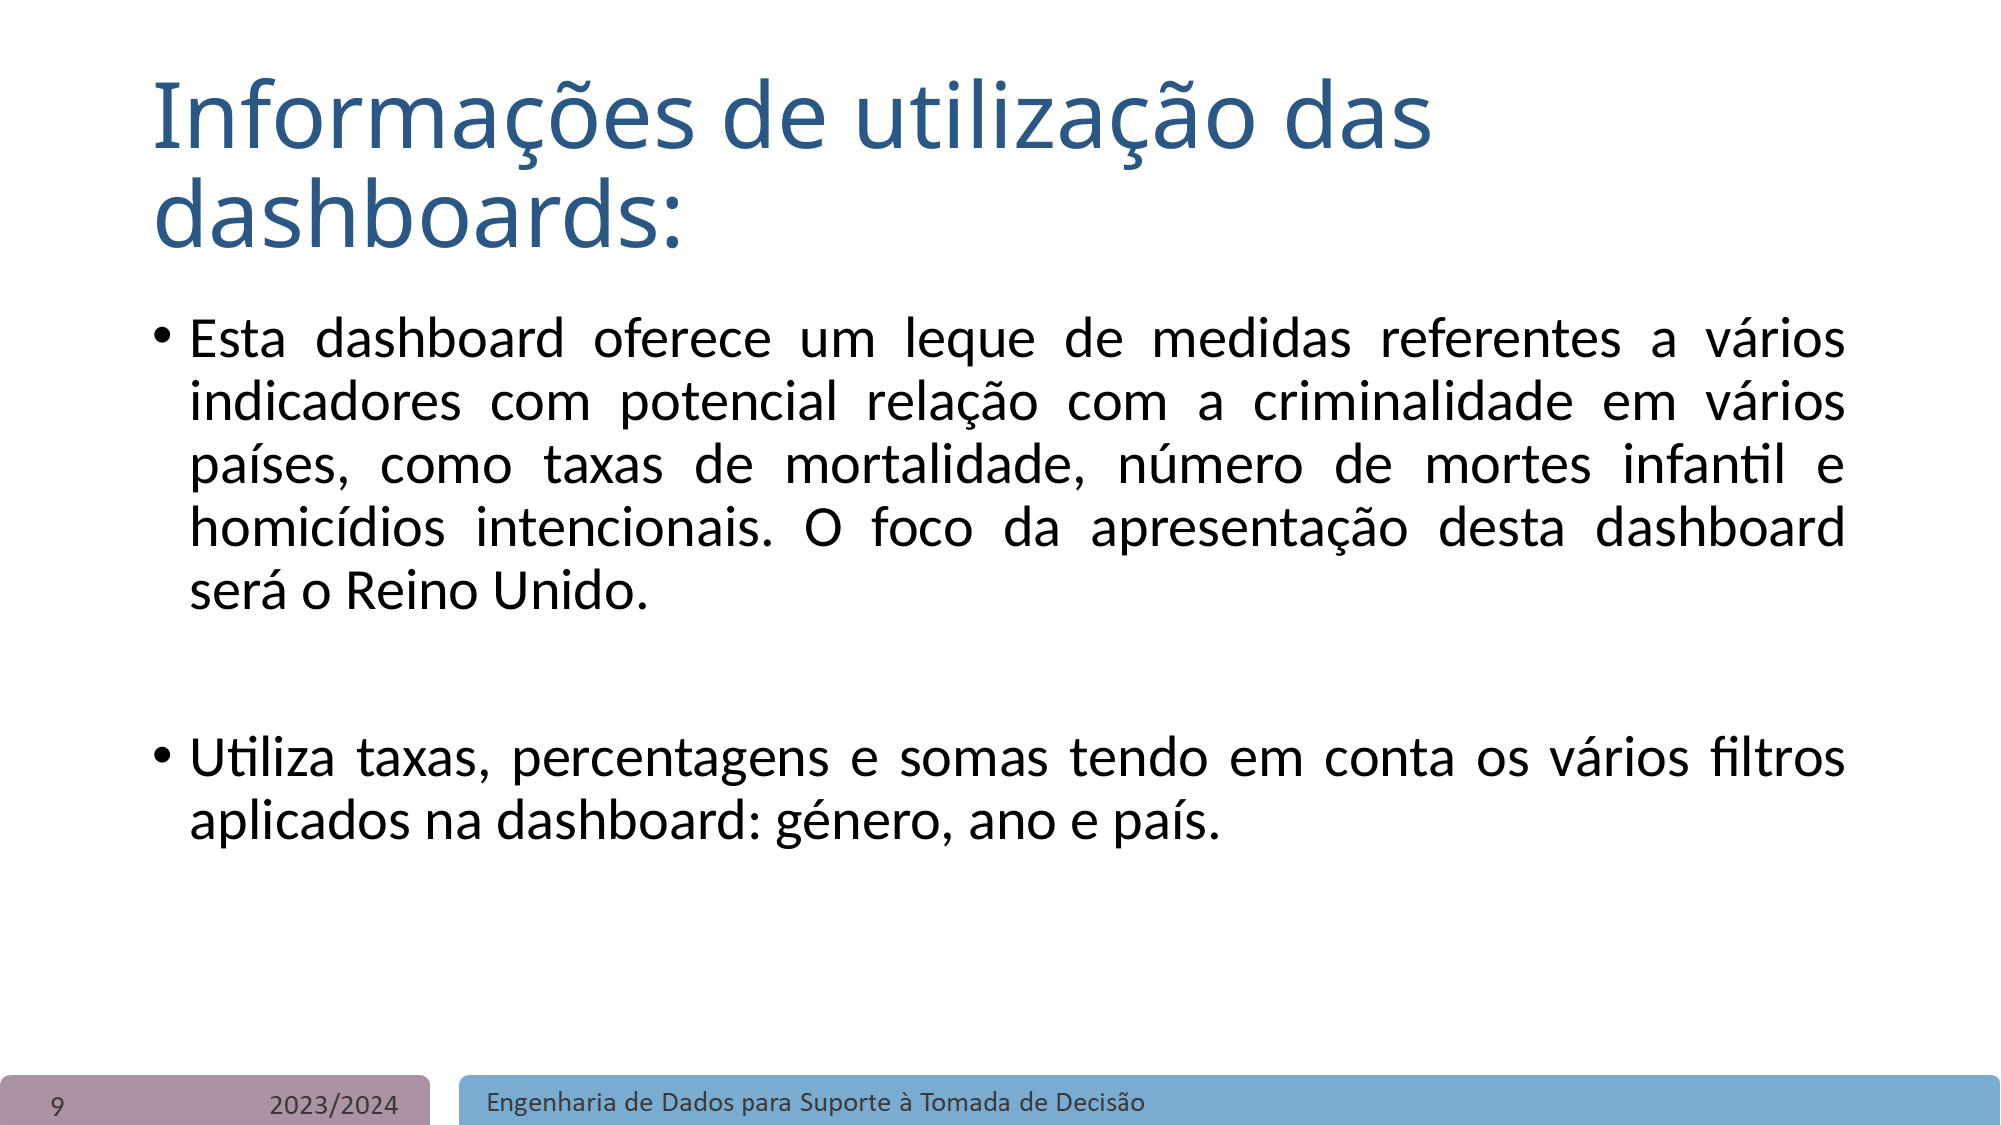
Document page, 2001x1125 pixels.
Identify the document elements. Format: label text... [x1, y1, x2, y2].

list Esta dashboard oferece um leque de medidas referentes a vários indicadores com potencial relação com a criminalidade em vários países, como taxas de mortalidade, número de mortes infantil e homicídios intencionais. O foco da apresentação desta dashboard será o Reino Unido. Utiliza taxas, percentagens e somas tendo em conta os vários filtros aplicados na dashboard: género, ano e país. [137, 299, 1863, 1014]
picture [0, 1075, 2000, 1125]
title Informações de utilização das dashboards: [137, 59, 1863, 278]
